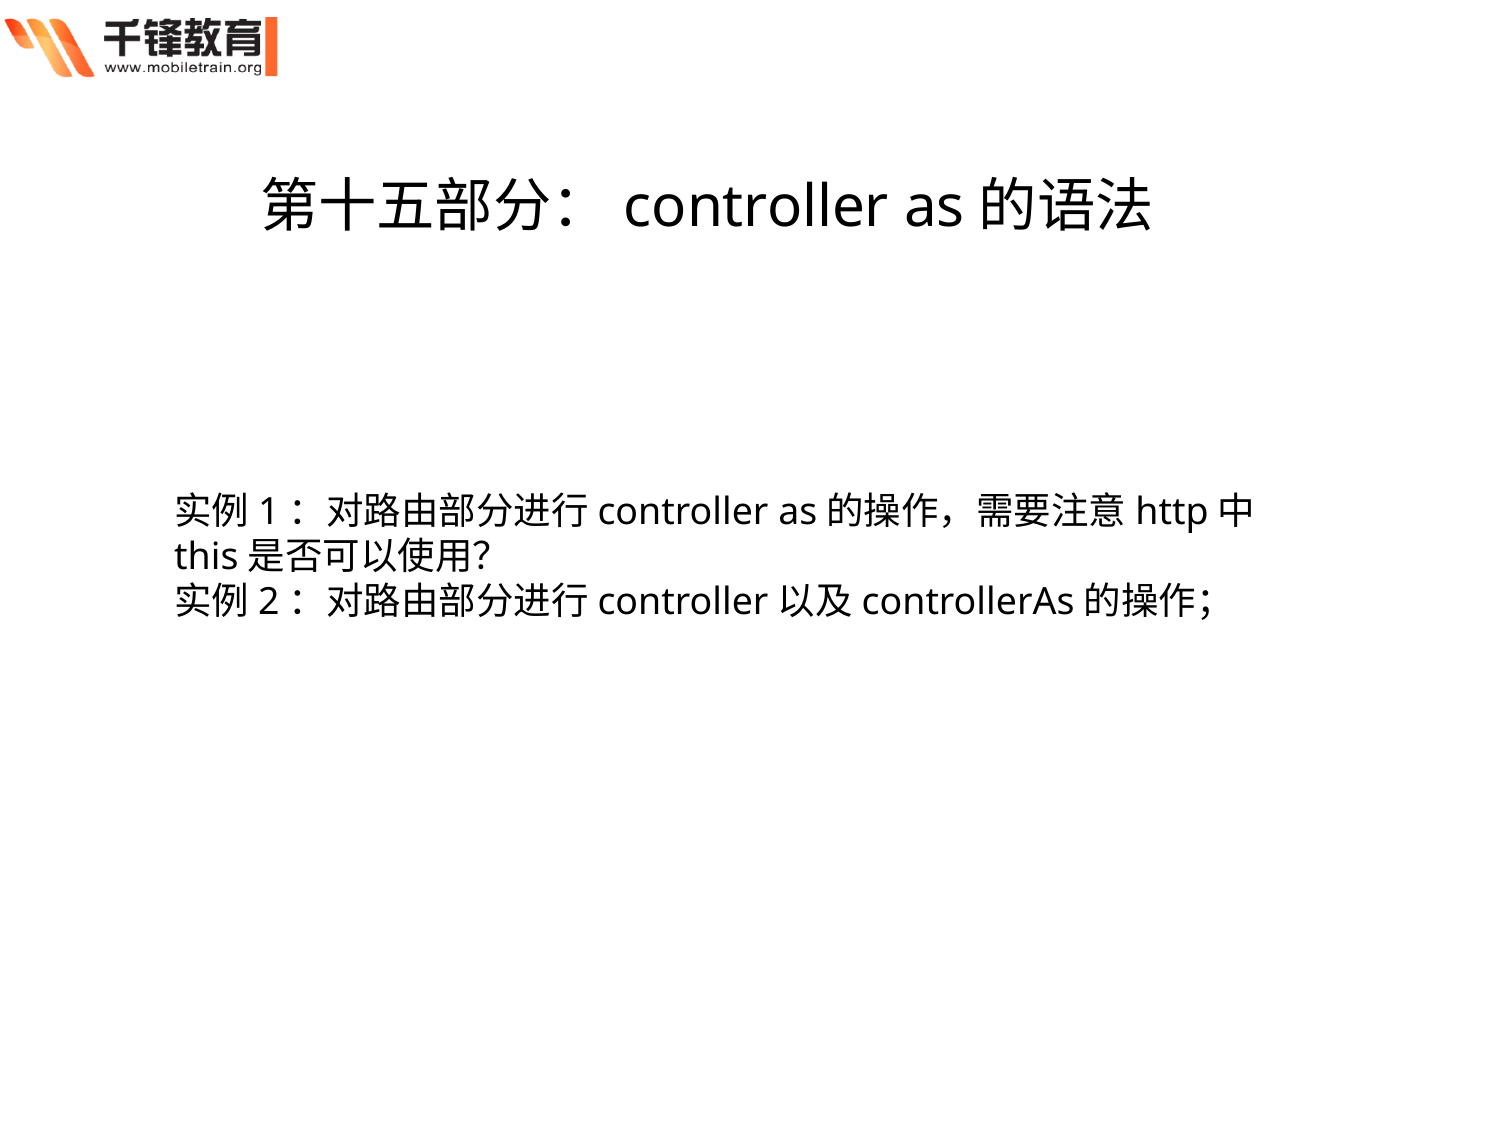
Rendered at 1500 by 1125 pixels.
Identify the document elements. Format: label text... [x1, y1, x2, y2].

text_box 实例1：对路由部分进行controller as的操作，需要注意http中this是否可以使用？ 实例2：对路由部分进行controller以及controllerAs的操作； [159, 479, 1317, 630]
text_box 第十五部分：controller as的语法 [245, 160, 1169, 246]
picture [3, 18, 261, 79]
